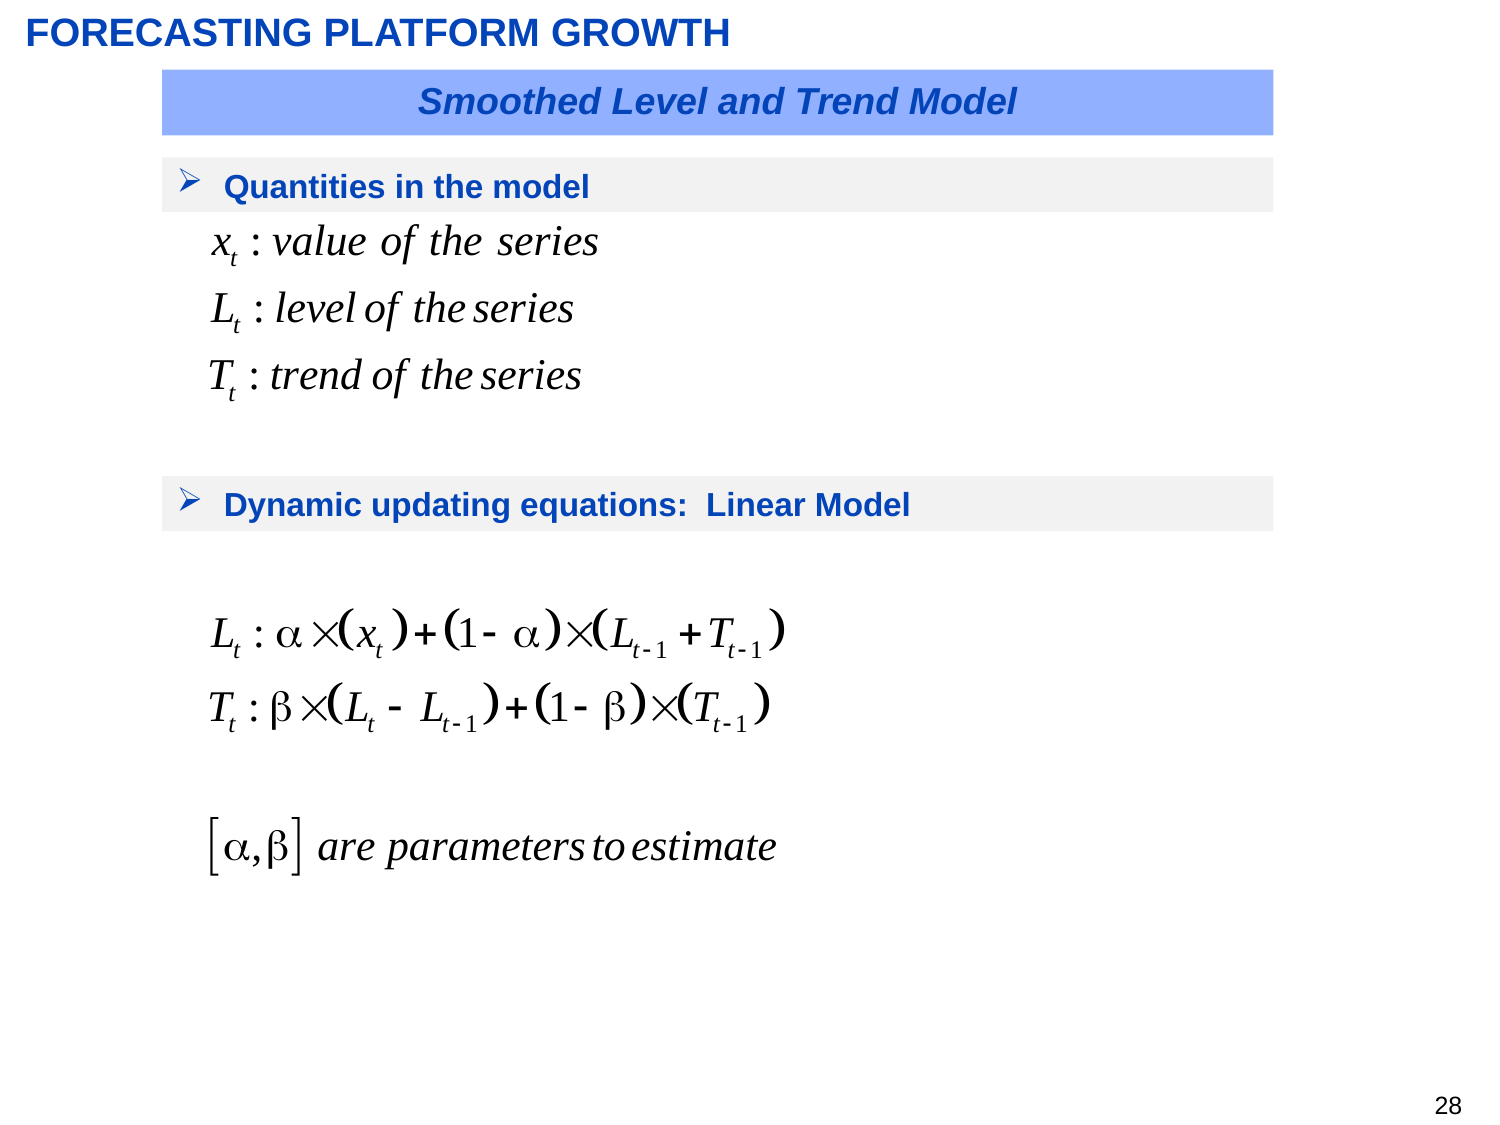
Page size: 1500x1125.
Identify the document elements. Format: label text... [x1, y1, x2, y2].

text_box Dynamic updating equations: Linear Model [162, 476, 1274, 531]
slide_number 27 [1149, 1089, 1463, 1121]
text_box Smoothed Level and Trend Model [162, 69, 1274, 136]
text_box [202, 212, 609, 411]
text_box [203, 600, 792, 886]
title FORECASTING PLATFORM GROWTH [25, 6, 1469, 55]
text_box Quantities in the model [162, 157, 1274, 213]
